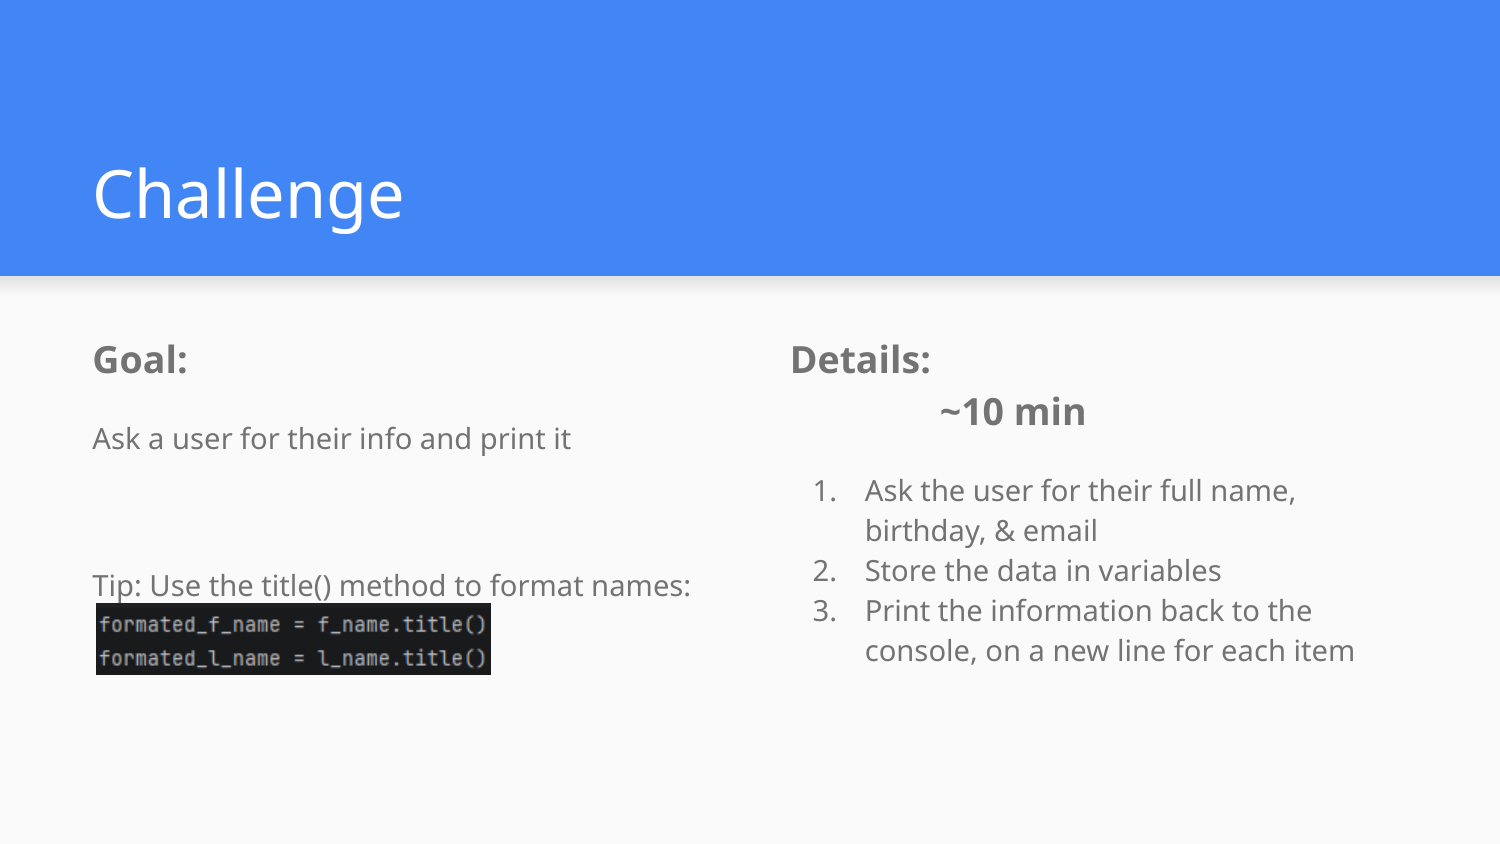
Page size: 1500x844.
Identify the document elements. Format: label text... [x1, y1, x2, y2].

list Goal: Ask a user for their info and print it Tip: Use the title() method to format names: [77, 314, 729, 760]
title Challenge [77, 121, 1427, 248]
list Details: ~10 min Ask the user for their full name, birthday, & email Store the data in variables Print the information back to the console, on a new line for each item [774, 314, 1427, 760]
picture [96, 602, 491, 675]
